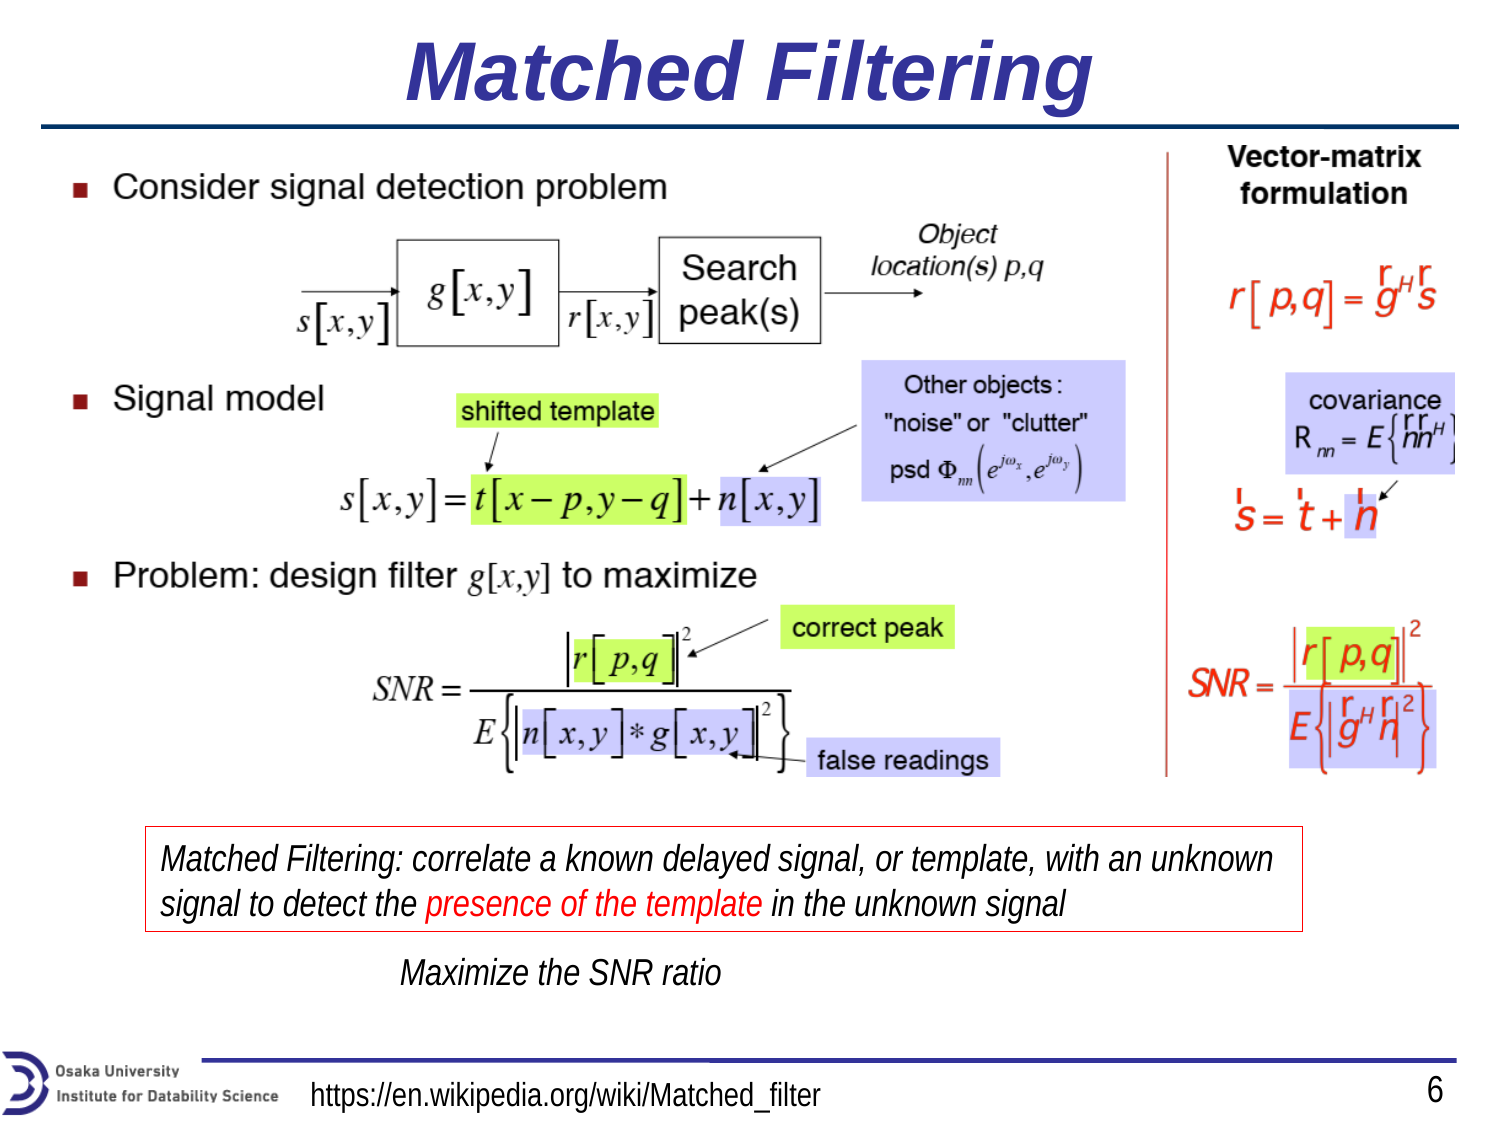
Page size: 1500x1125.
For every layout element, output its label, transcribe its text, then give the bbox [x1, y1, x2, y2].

text_box Maximize the SNR ratio [385, 940, 746, 1001]
title Matched Filtering [40, 0, 1460, 125]
slide_number 6 [1146, 1070, 1460, 1118]
text_box Matched Filtering: correlate a known delayed signal, or template, with an unknown signal to detect the presence of the template in the unknown signal [145, 826, 1303, 932]
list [57, 145, 1456, 777]
text_box https://en.wikipedia.org/wiki/Matched_filter [295, 1066, 837, 1121]
picture [0, 1046, 284, 1123]
